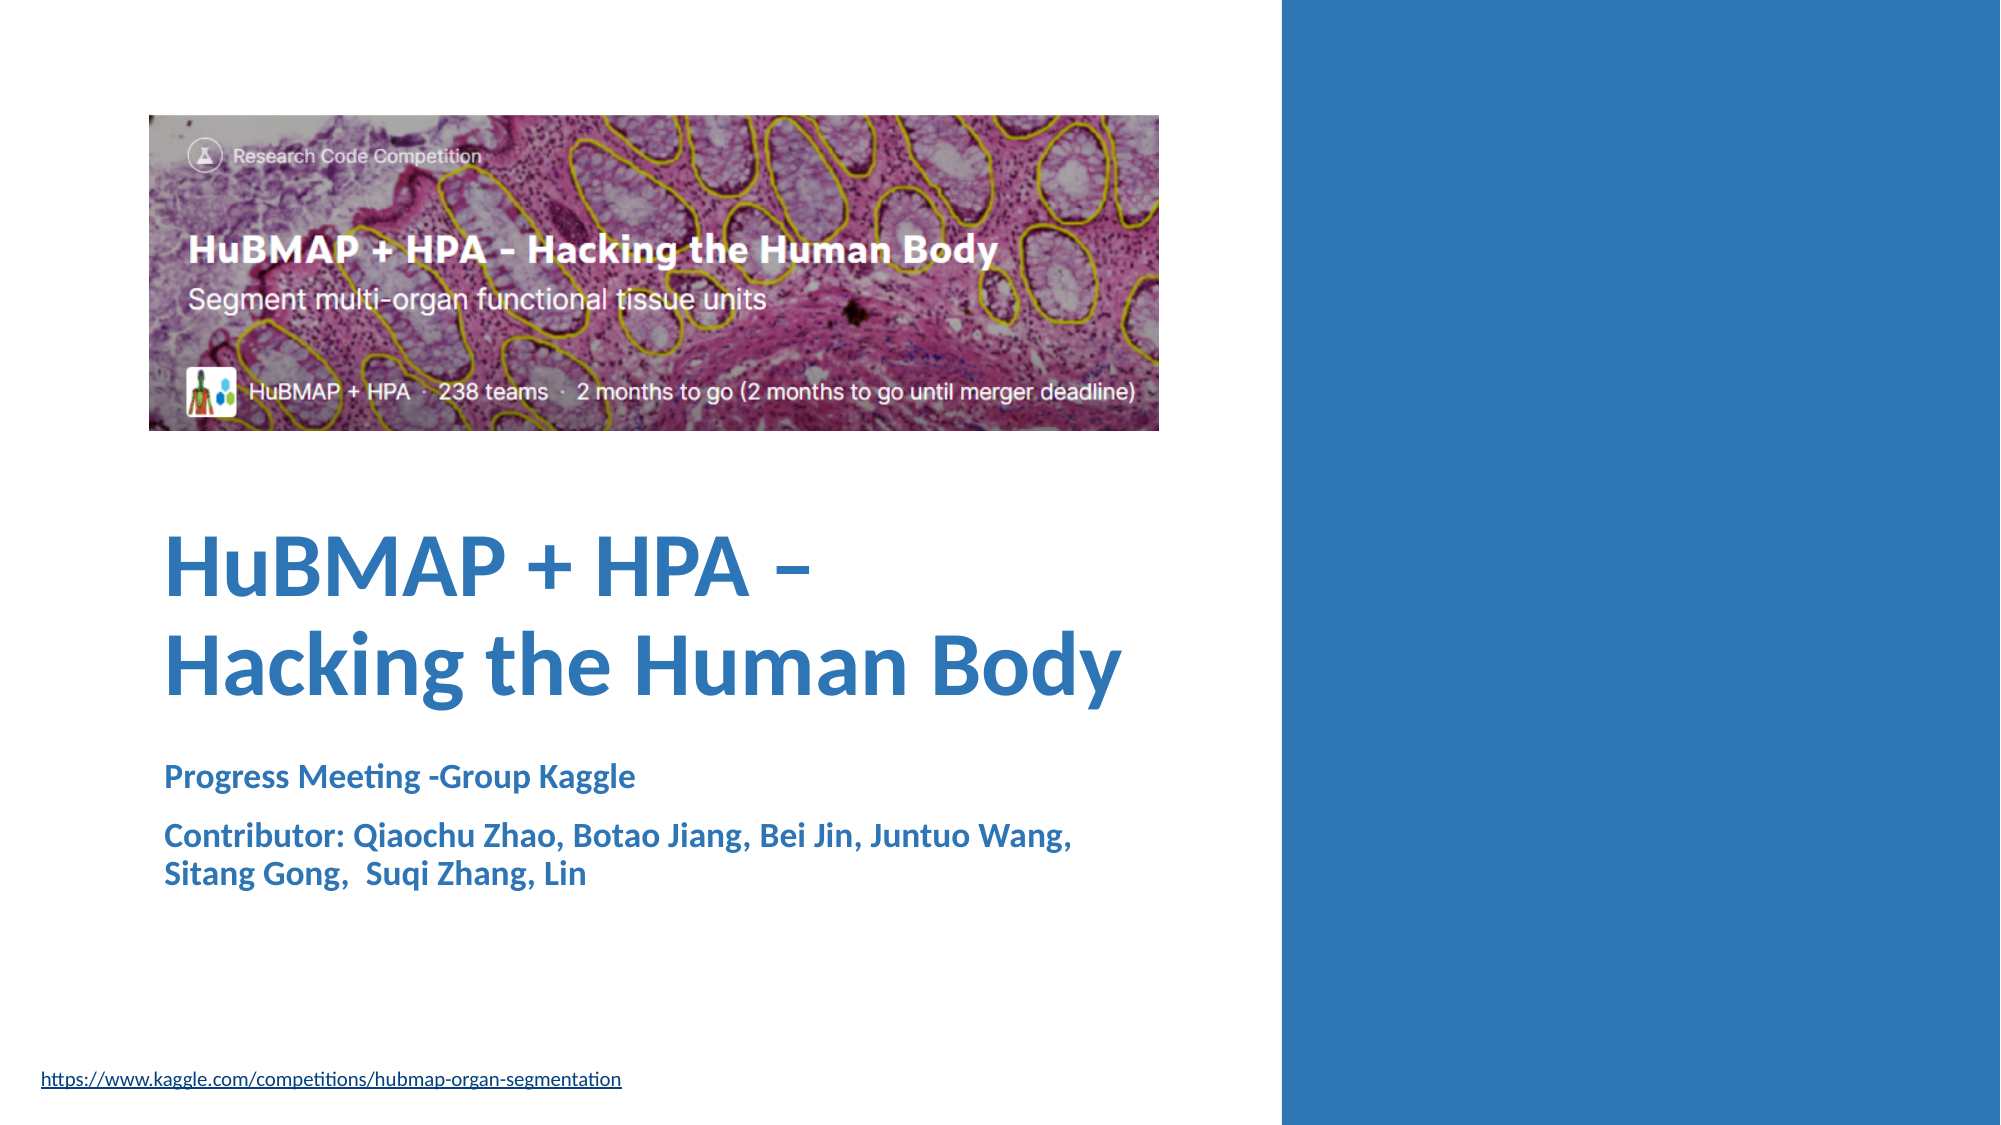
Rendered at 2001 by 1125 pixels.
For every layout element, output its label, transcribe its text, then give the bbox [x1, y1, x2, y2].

text_box https://www.kaggle.com/competitions/hubmap-organ-segmentation [26, 1057, 637, 1098]
list HuBMAP + HPA – Hacking the Human Body [149, 509, 1211, 616]
picture [149, 114, 1159, 431]
list Progress Meeting -Group Kaggle Contributor: Qiaochu Zhao, Botao Jiang, Bei Jin, Juntuo Wang, Sitang Gong, Suqi Zhang, Lin [149, 750, 1097, 796]
